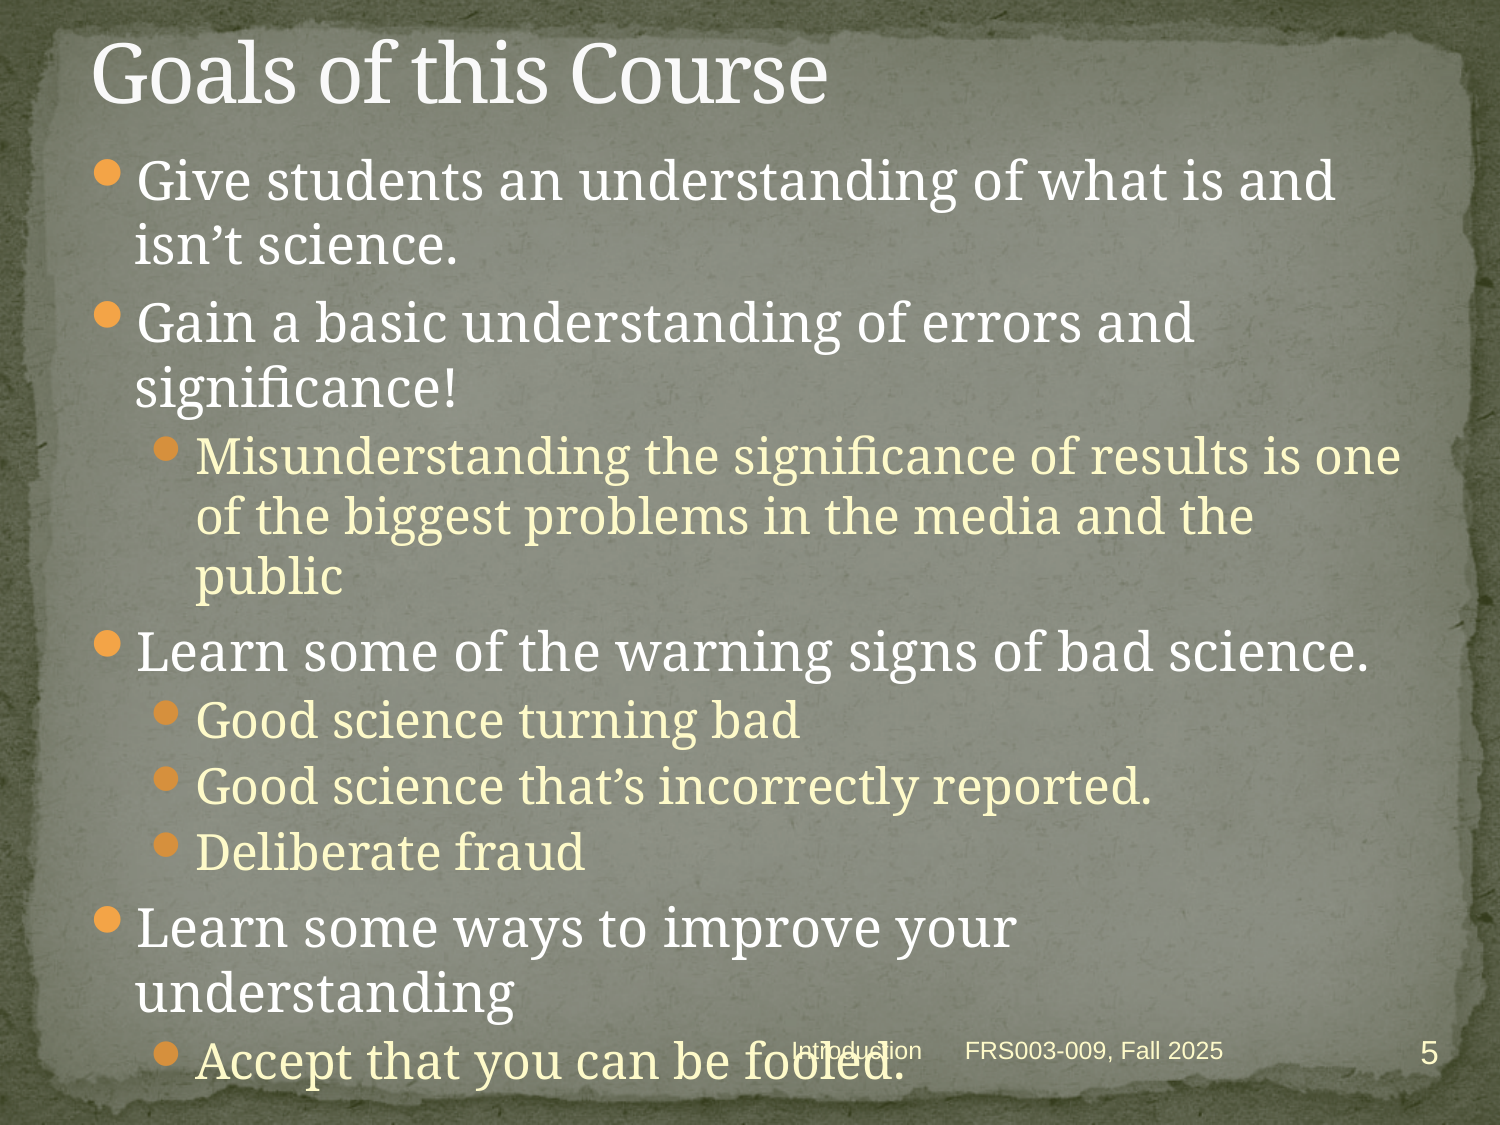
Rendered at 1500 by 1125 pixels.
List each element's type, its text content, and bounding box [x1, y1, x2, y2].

slide_number 5 [1379, 1014, 1480, 1089]
title Goals of this Course [74, 24, 1425, 128]
slide_number FRS003-009, Fall 2025 [950, 1017, 1375, 1081]
list Give students an understanding of what is and isn’t science. Gain a basic understanding of errors and significance! Misunderstanding the significance of results is one of the biggest problems in the media and the public Learn some of the warning signs of bad science. Good science turning bad Good science that’s incorrectly reported. Deliberate fraud Learn some ways to improve your understanding Accept that you can be fooled. [74, 137, 1426, 1001]
footer Introduction [350, 1017, 938, 1081]
